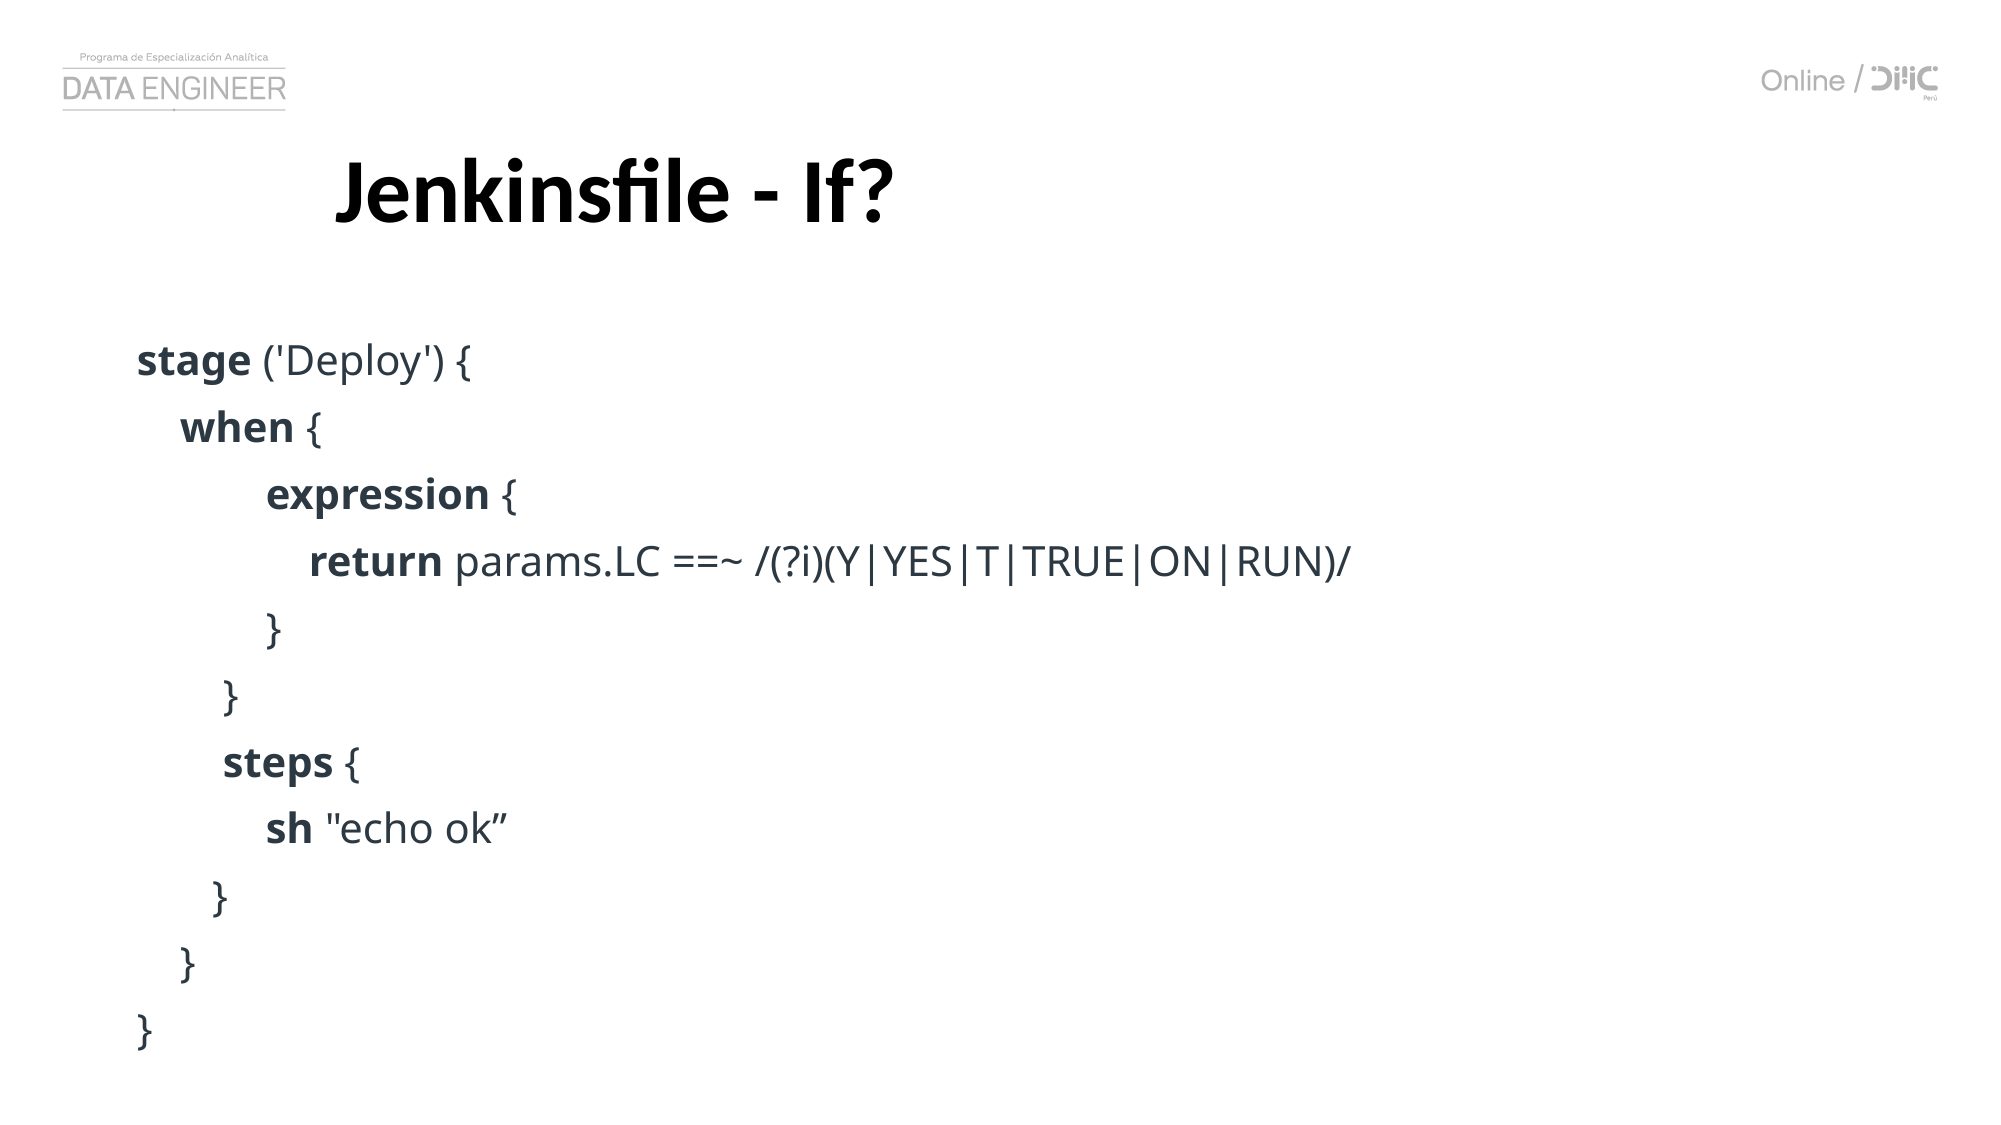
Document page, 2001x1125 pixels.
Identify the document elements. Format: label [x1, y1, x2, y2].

list [0, 0, 2000, 1107]
